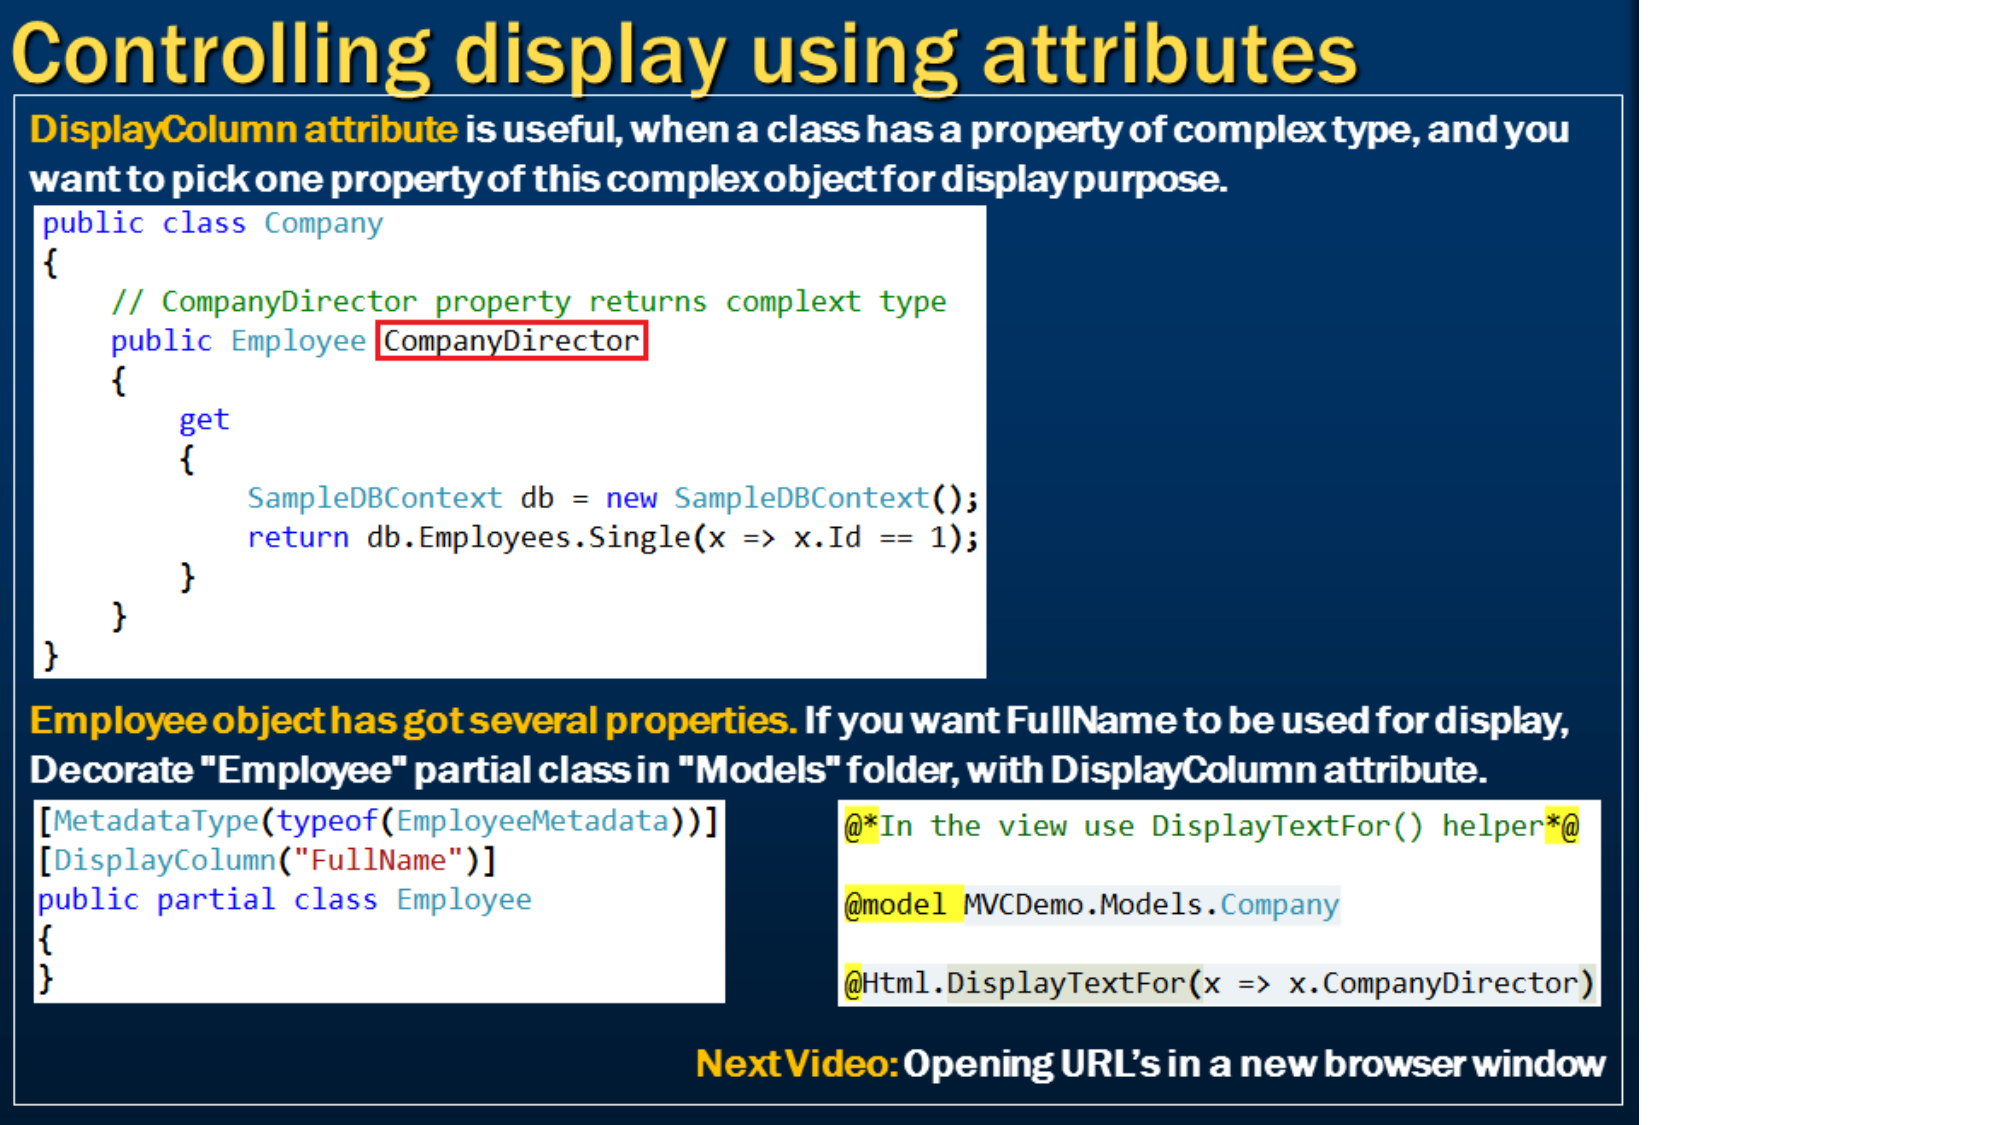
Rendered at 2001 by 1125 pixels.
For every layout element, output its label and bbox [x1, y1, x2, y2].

list [0, 0, 1639, 1125]
